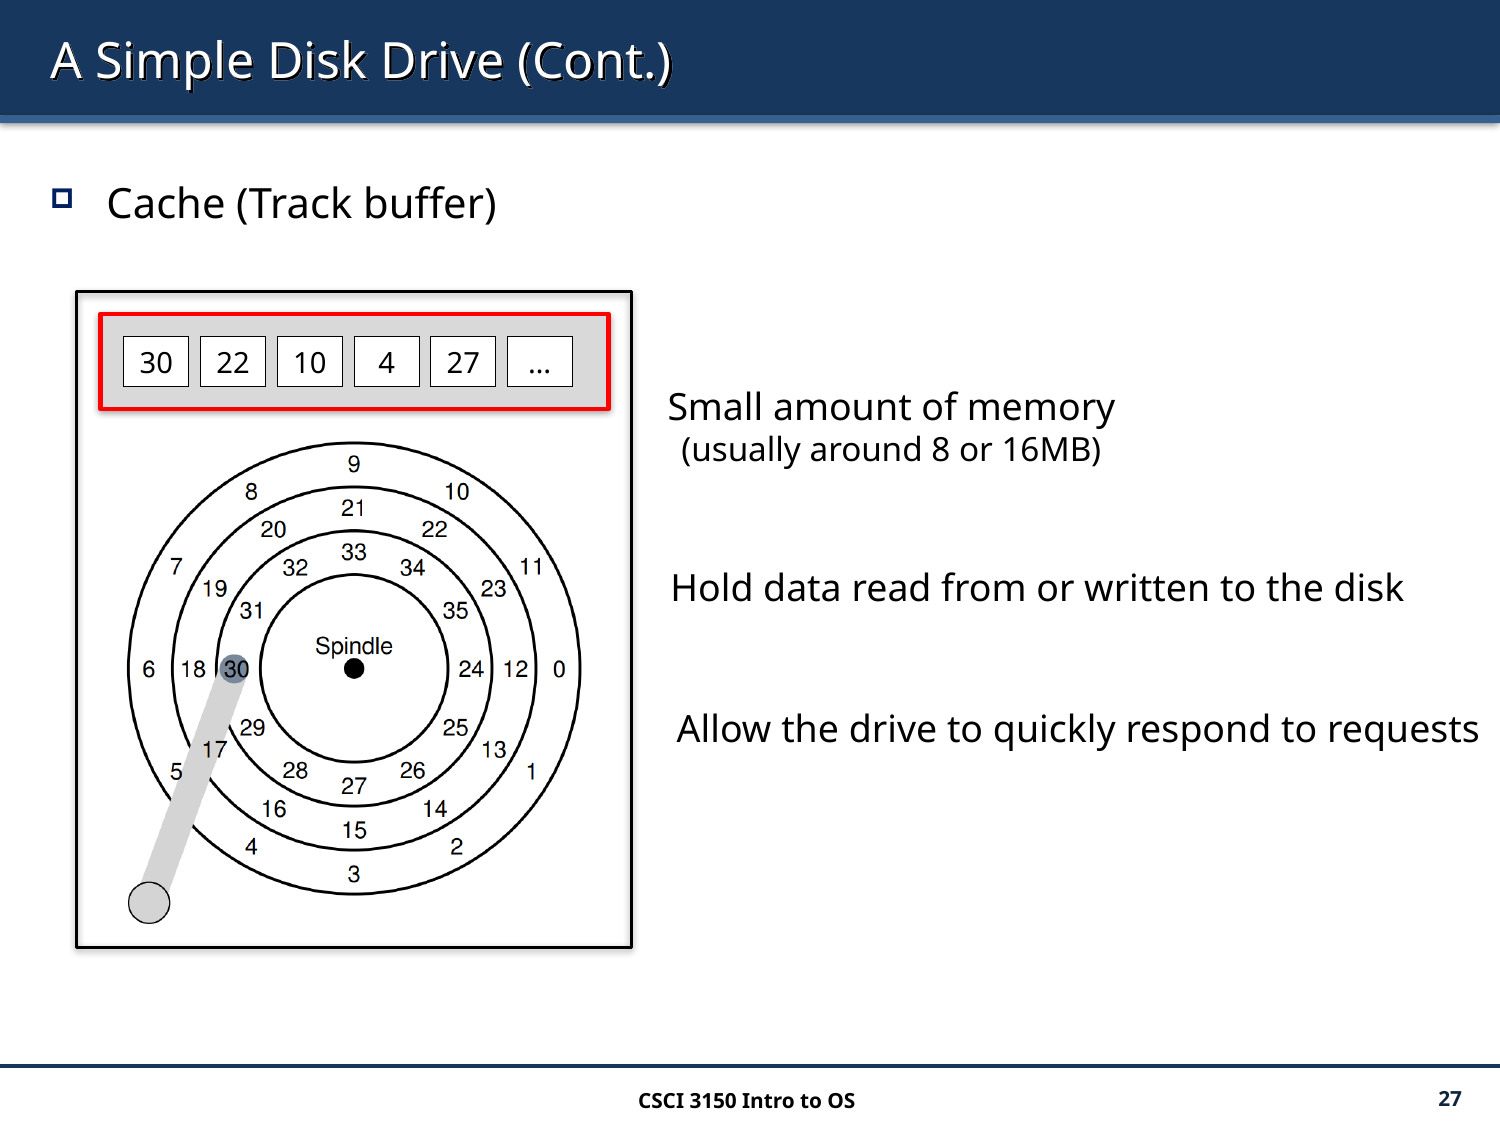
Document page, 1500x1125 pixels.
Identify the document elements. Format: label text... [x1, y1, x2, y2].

text_box Allow the drive to quickly respond to requests [661, 697, 1496, 758]
footer CSCI 3150 Intro to OS [497, 1079, 997, 1117]
text_box 22 [200, 336, 266, 387]
text_box 30 [123, 336, 189, 387]
list Cache (Track buffer) [34, 144, 1477, 241]
text_box 10 [277, 336, 343, 387]
text_box [97, 311, 611, 412]
text_box [74, 288, 635, 950]
picture [111, 434, 597, 933]
text_box 4 [354, 336, 420, 387]
title A Simple Disk Drive (Cont.) [34, 10, 1477, 107]
text_box … [507, 336, 573, 387]
text_box 27 [430, 336, 496, 387]
text_box Hold data read from or written to the disk [655, 556, 1420, 617]
slide_number 27 [1306, 1081, 1483, 1118]
text_box Small amount of memory (usually around 8 or 16MB) [652, 375, 1131, 476]
